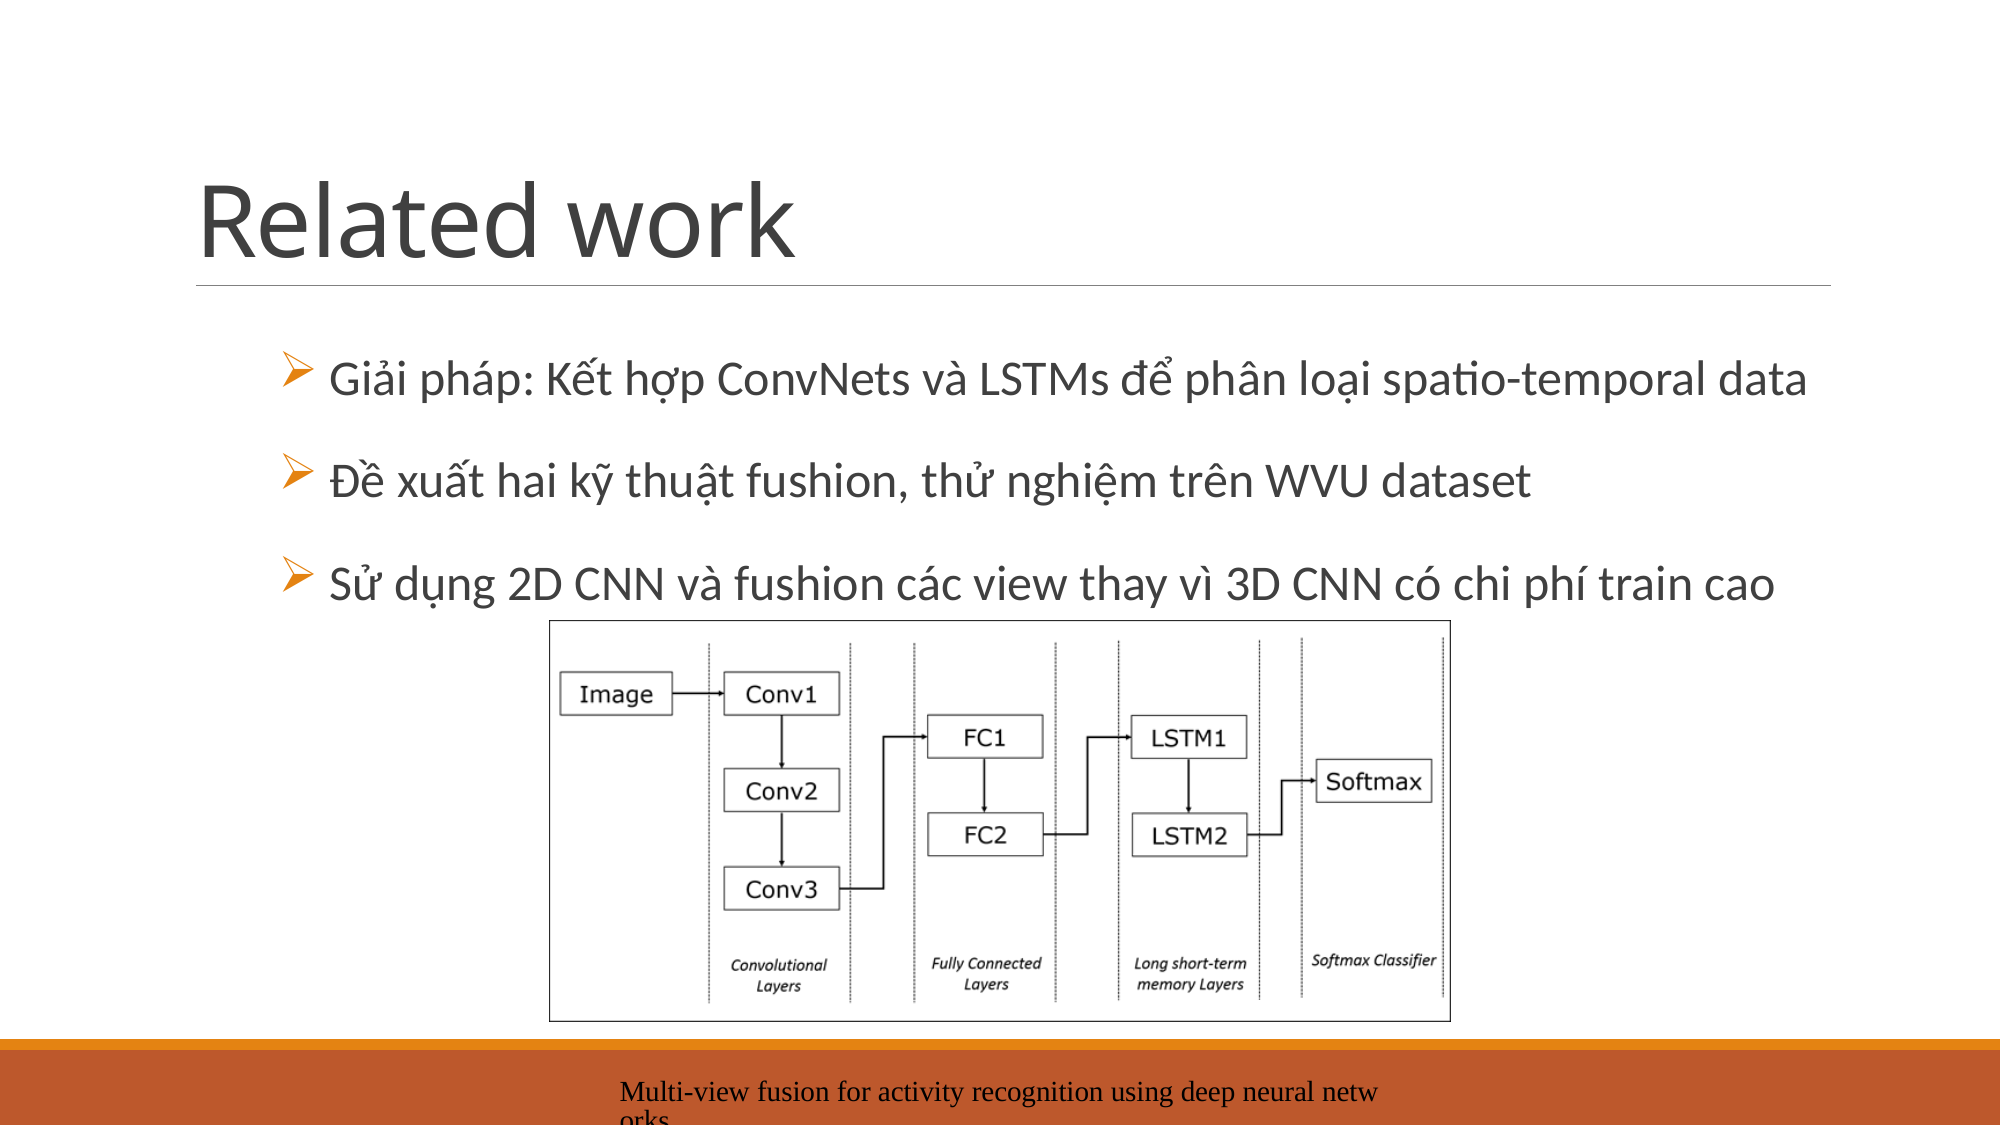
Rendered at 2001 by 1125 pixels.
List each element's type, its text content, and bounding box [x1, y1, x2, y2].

footer Multi-view fusion for activity recognition using deep neural networks [604, 1059, 1396, 1120]
title Related work [180, 47, 1830, 285]
list Giải pháp: Kết hợp ConvNets và LSTMs để phân loại spatio-temporal data Đề xuất hai kỹ thuật fushion, thử nghiệm trên WVU dataset Sử dụng 2D CNN và fushion các view thay vì 3D CNN có chi phí train cao [215, 307, 1830, 1037]
picture [549, 620, 1451, 1023]
